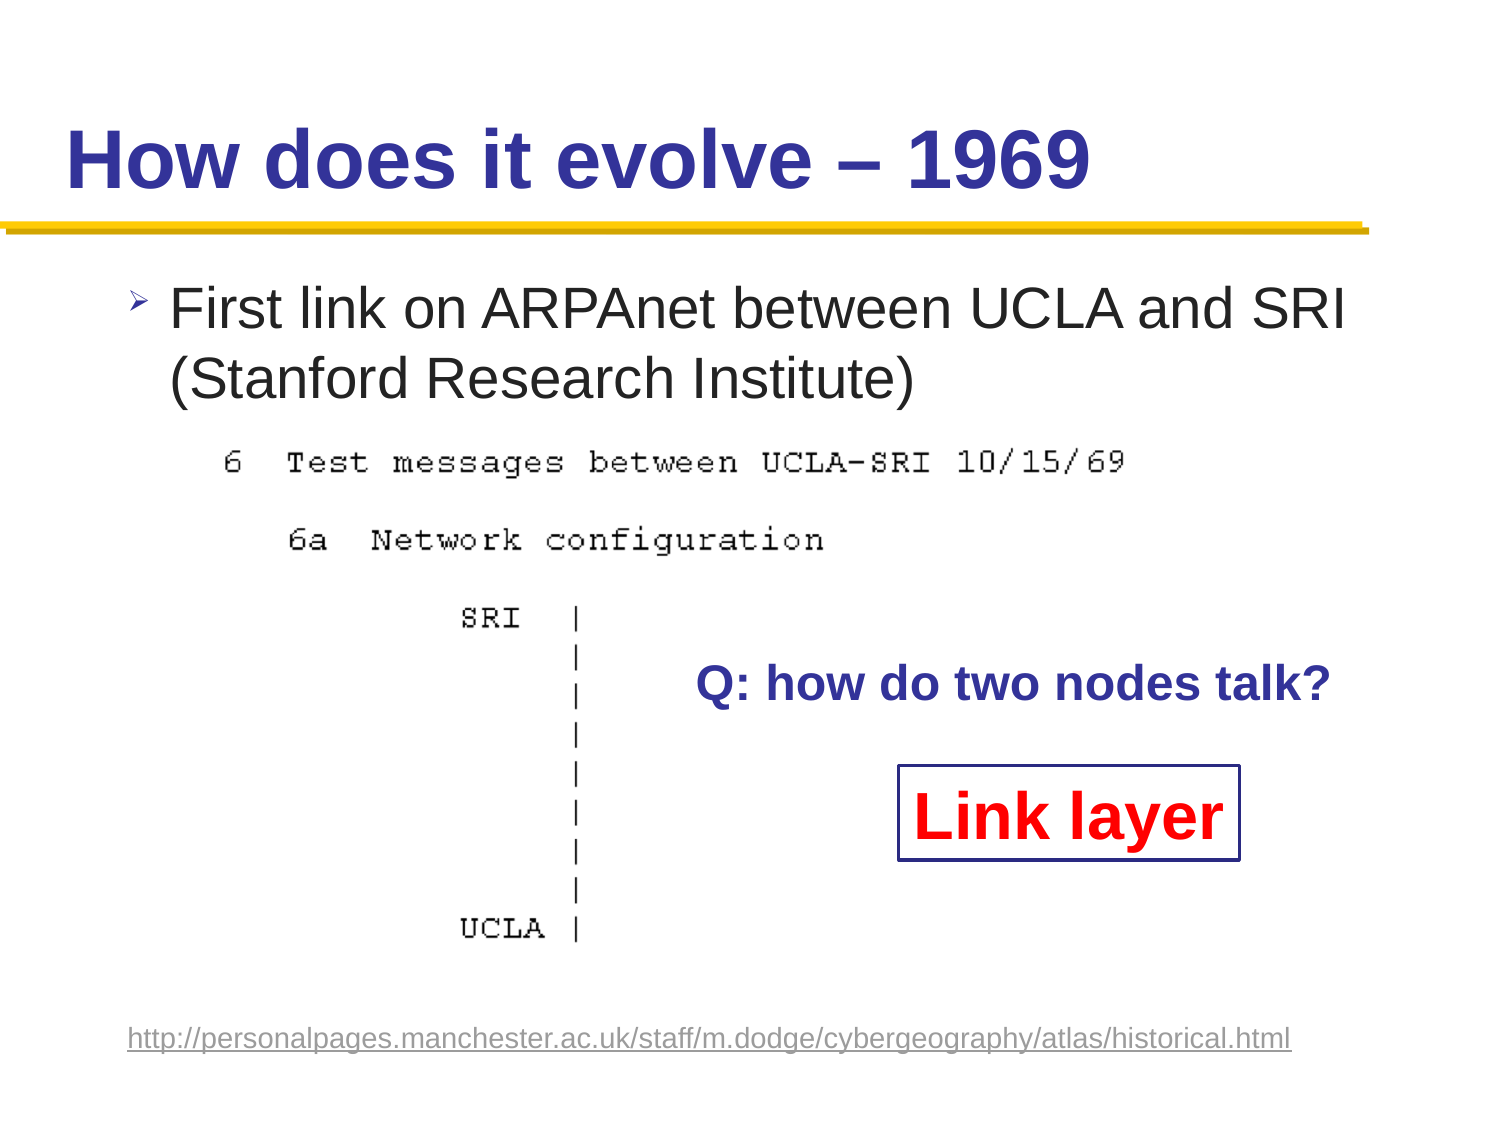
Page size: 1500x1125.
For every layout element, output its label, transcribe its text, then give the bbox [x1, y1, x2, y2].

list First link on ARPAnet between UCLA and SRI (Stanford Research Institute) [112, 262, 1413, 988]
text_box Q: how do two nodes talk? [1266, 643, 1348, 718]
text_box http://personalpages.manchester.ac.uk/staff/m.dodge/cybergeography/atlas/historical.html [112, 1012, 1413, 1062]
picture [212, 437, 1263, 972]
title How does it evolve – 1969 [49, 24, 1451, 213]
